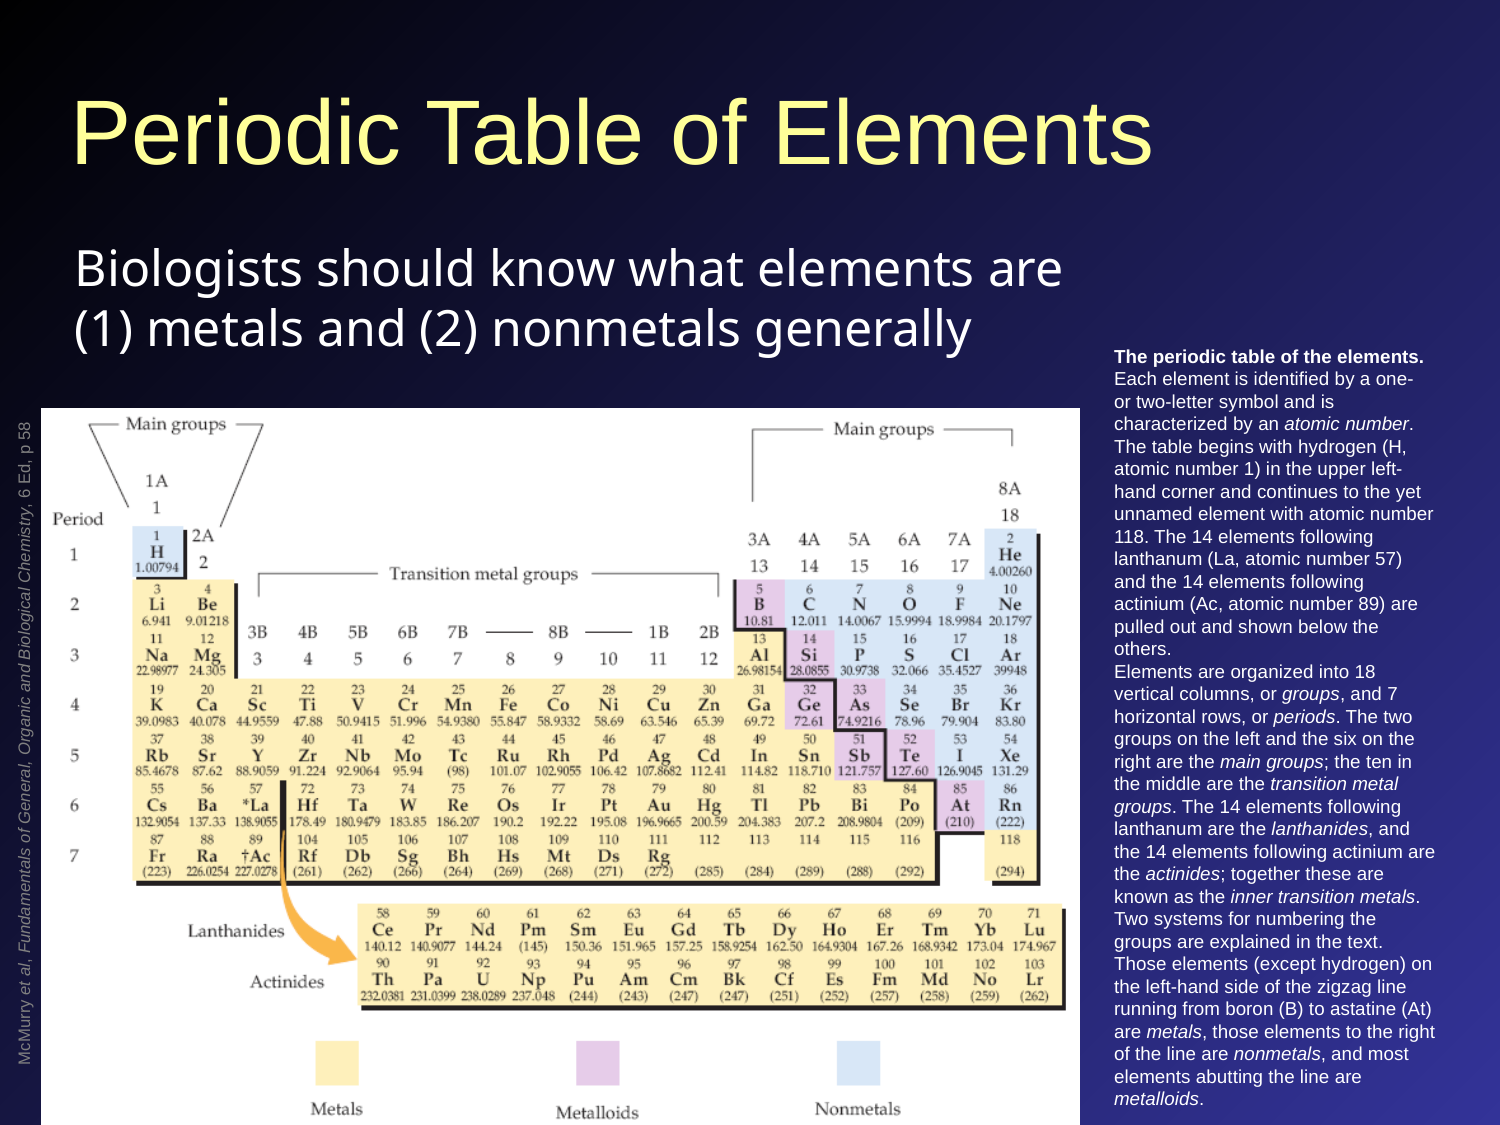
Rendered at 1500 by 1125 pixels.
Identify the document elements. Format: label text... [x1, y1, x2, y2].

text_box The periodic table of the elements. Each element is identified by a one- or two-letter symbol and is characterized by an atomic number. The table begins with hydrogen (H, atomic number 1) in the upper left-hand corner and continues to the yet unnamed element with atomic number 118. The 14 elements following lanthanum (La, atomic number 57) and the 14 elements following actinium (Ac, atomic number 89) are pulled out and shown below the others. Elements are organized into 18 vertical columns, or groups, and 7 horizontal rows, or periods. The two groups on the left and the six on the right are the main groups; the ten in the middle are the transition metal groups. The 14 elements following lanthanum are the lanthanides, and the 14 elements following actinium are the actinides; together these are known as the inner transition metals. Two systems for numbering the groups are explained in the text. Those elements (except hydrogen) on the left-hand side of the zigzag line running from boron (B) to astatine (At) are metals, those elements to the right of the line are nonmetals, and most elements abutting the line are metalloids. [1099, 337, 1450, 1117]
title Periodic Table of Elements [55, 65, 1435, 192]
list Biologists should know what elements are (1) metals and (2) nonmetals generally [59, 228, 1437, 1006]
text_box McMurry et al, Fundamentals of General, Organic and Biological Chemistry, 6 Ed, p 58 [5, 354, 41, 1081]
picture [41, 407, 1080, 1125]
